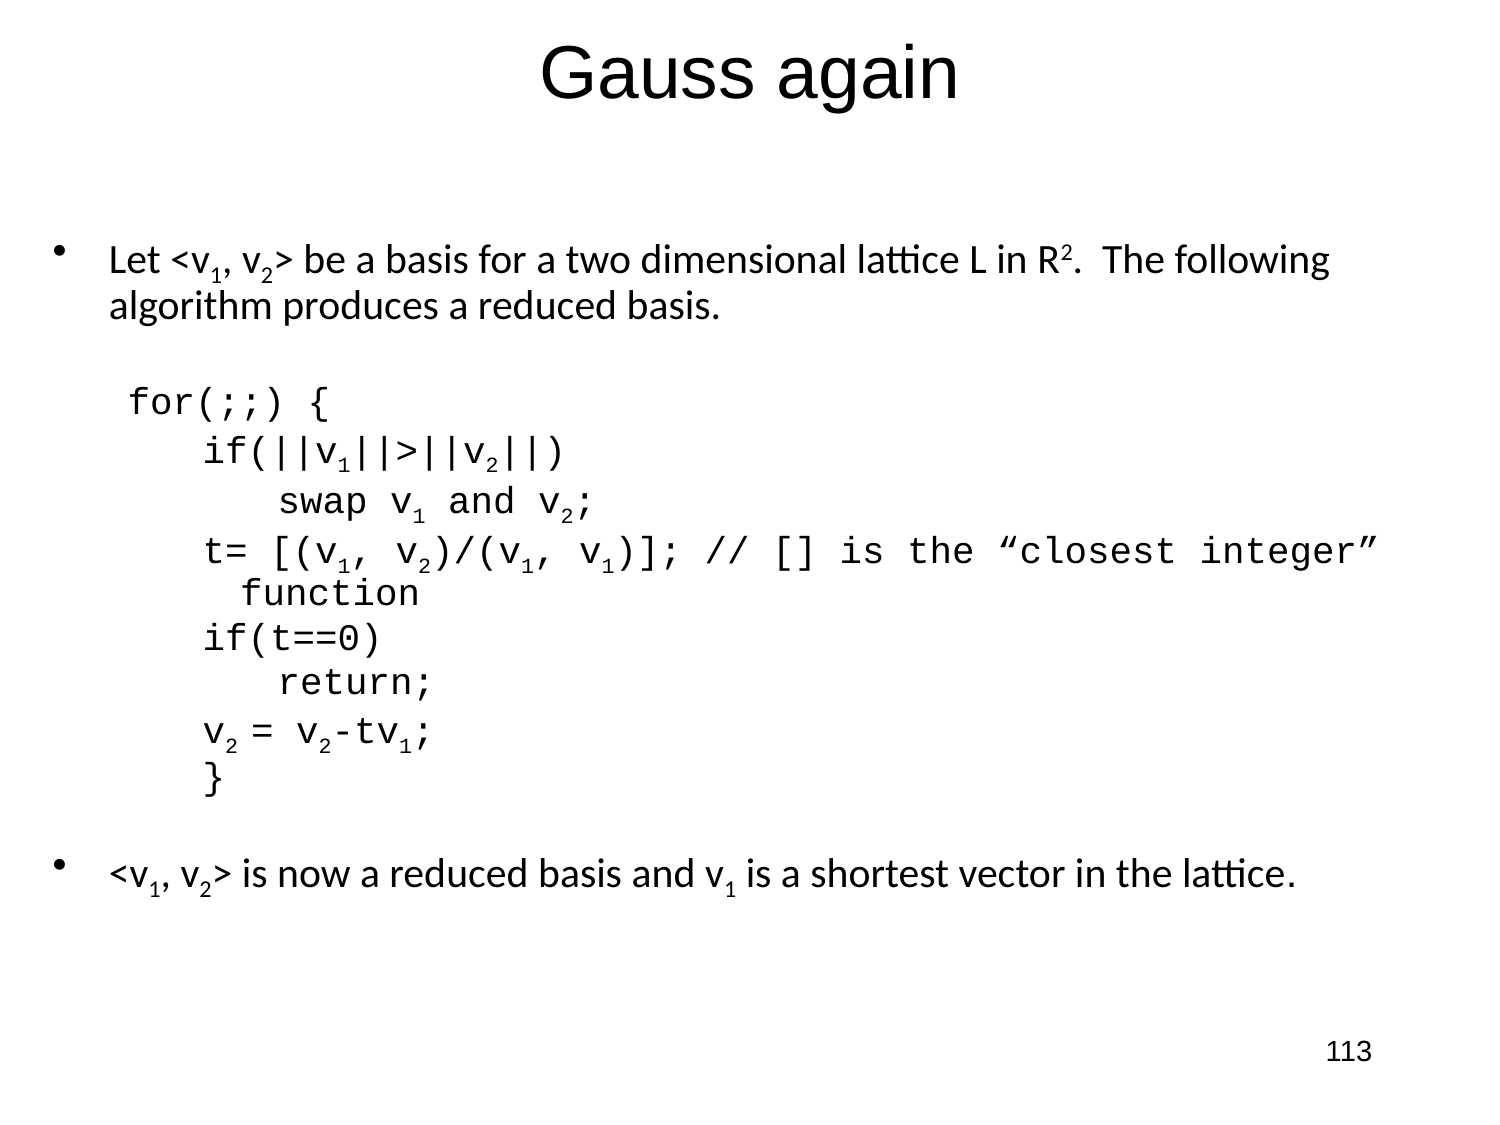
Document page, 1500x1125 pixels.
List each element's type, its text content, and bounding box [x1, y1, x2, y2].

list Let <v1, v2> be a basis for a two dimensional lattice L in R2. The following algorithm produces a reduced basis. for(;;) { if(||v1||>||v2||) swap v1 and v2; t= [(v1, v2)/(v1, v1)]; // [] is the “closest integer” function if(t==0) return; v2 = v2-tv1; } <v1, v2> is now a reduced basis and v1 is a shortest vector in the lattice. [37, 224, 1476, 863]
slide_number 113 [1074, 1024, 1388, 1101]
title Gauss again [112, 12, 1388, 126]
